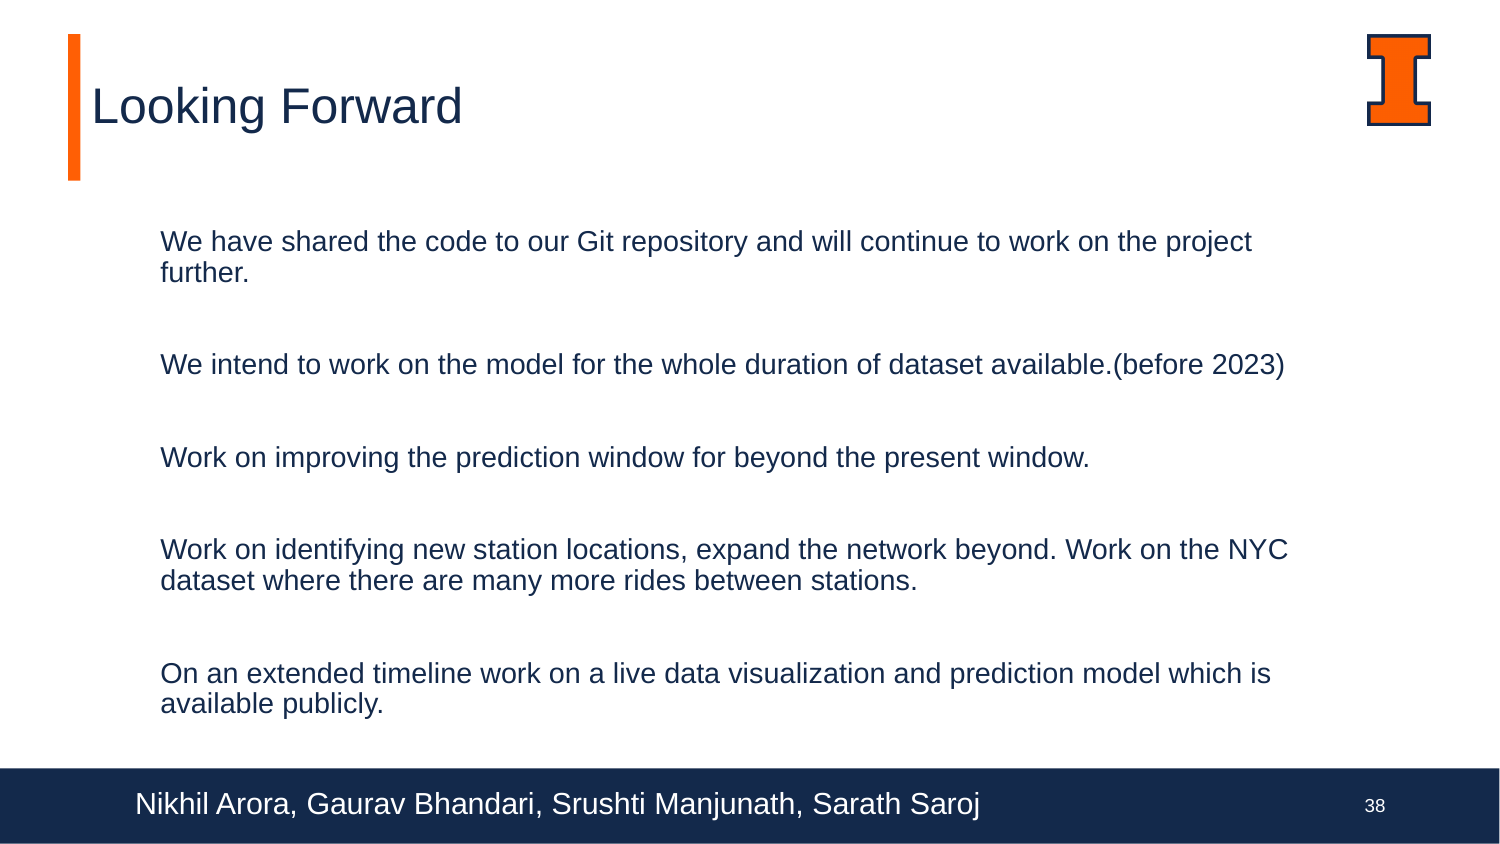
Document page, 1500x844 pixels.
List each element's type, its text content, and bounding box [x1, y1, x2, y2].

picture [1367, 34, 1431, 126]
list Nikhil Arora, Gaurav Bhandari, Srushti Manjunath, Sarath Saroj [56, 782, 1059, 827]
slide_number ‹#› [1059, 782, 1397, 827]
title Looking Forward [80, 34, 1357, 181]
list We have shared the code to our Git repository and will continue to work on the project further. We intend to work on the model for the whole duration of dataset available.(before 2023) Work on improving the prediction window for beyond the present window. Work on identifying new station locations, expand the network beyond. Work on the NYC dataset where there are many more rides between stations. On an extended timeline work on a live data visualization and prediction model which is available publicly. [80, 220, 1357, 728]
